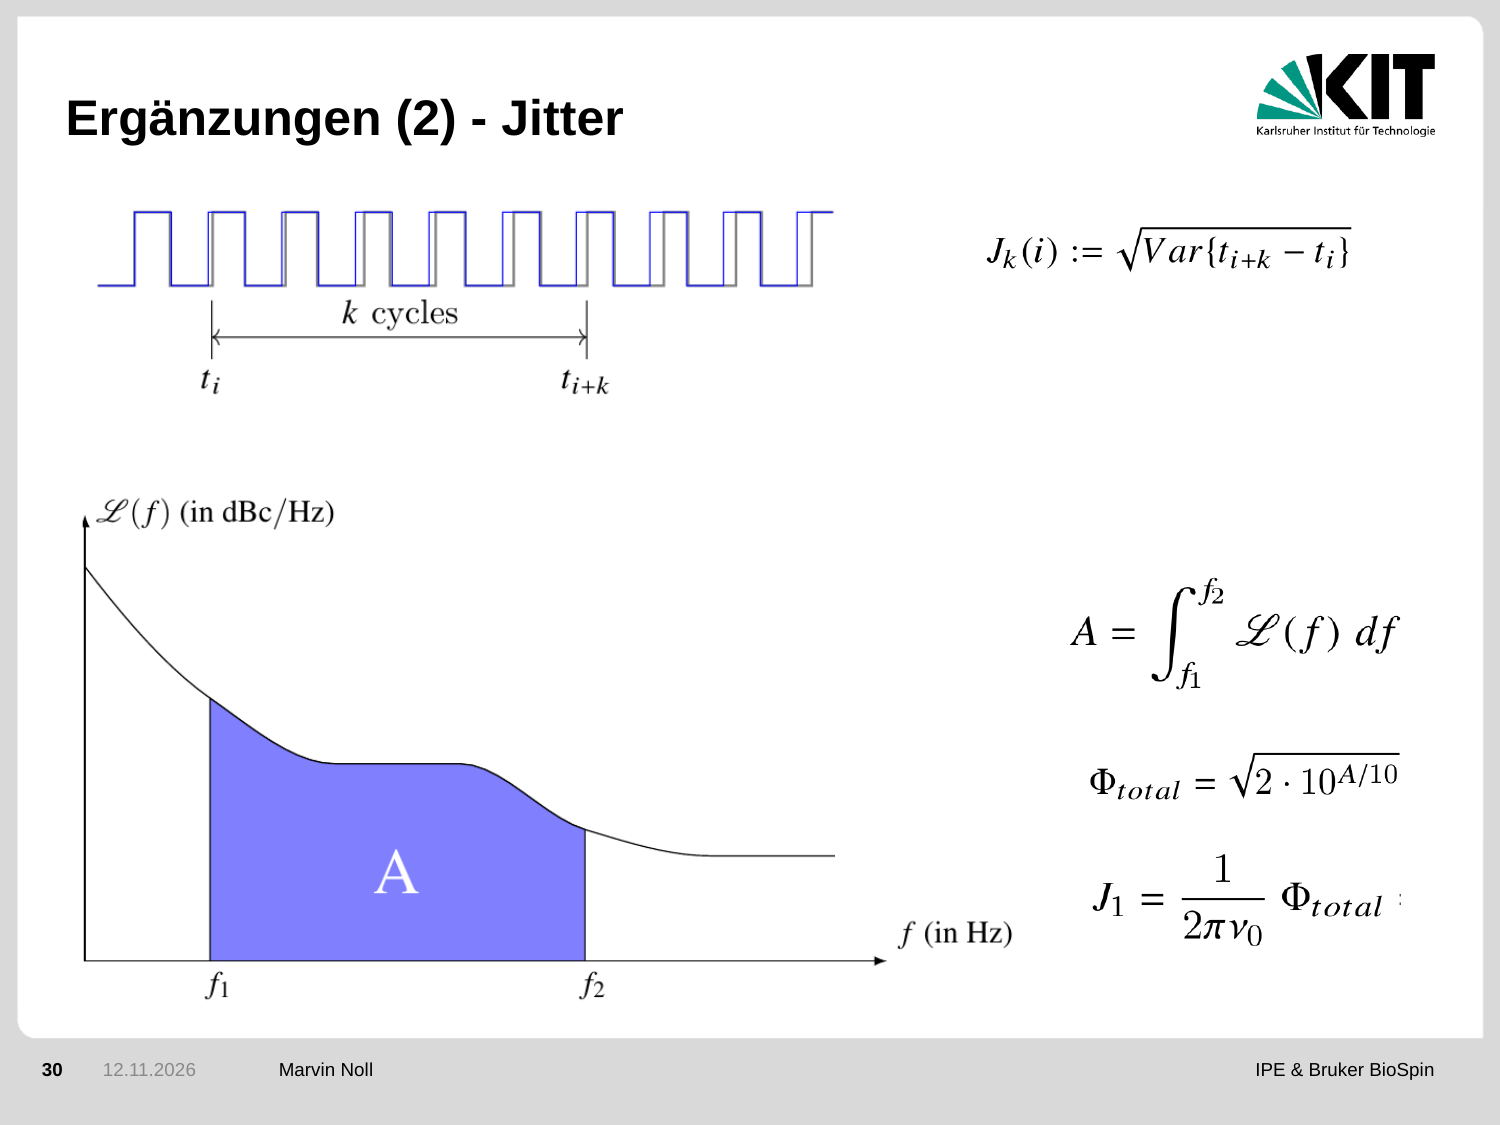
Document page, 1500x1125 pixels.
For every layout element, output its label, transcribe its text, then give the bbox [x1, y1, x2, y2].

picture [0, 0, 1500, 1125]
title Ergänzungen (2) - Jitter [65, 64, 1192, 147]
slide_number 30 [41, 1057, 96, 1106]
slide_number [102, 1057, 272, 1118]
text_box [66, 486, 1401, 1016]
